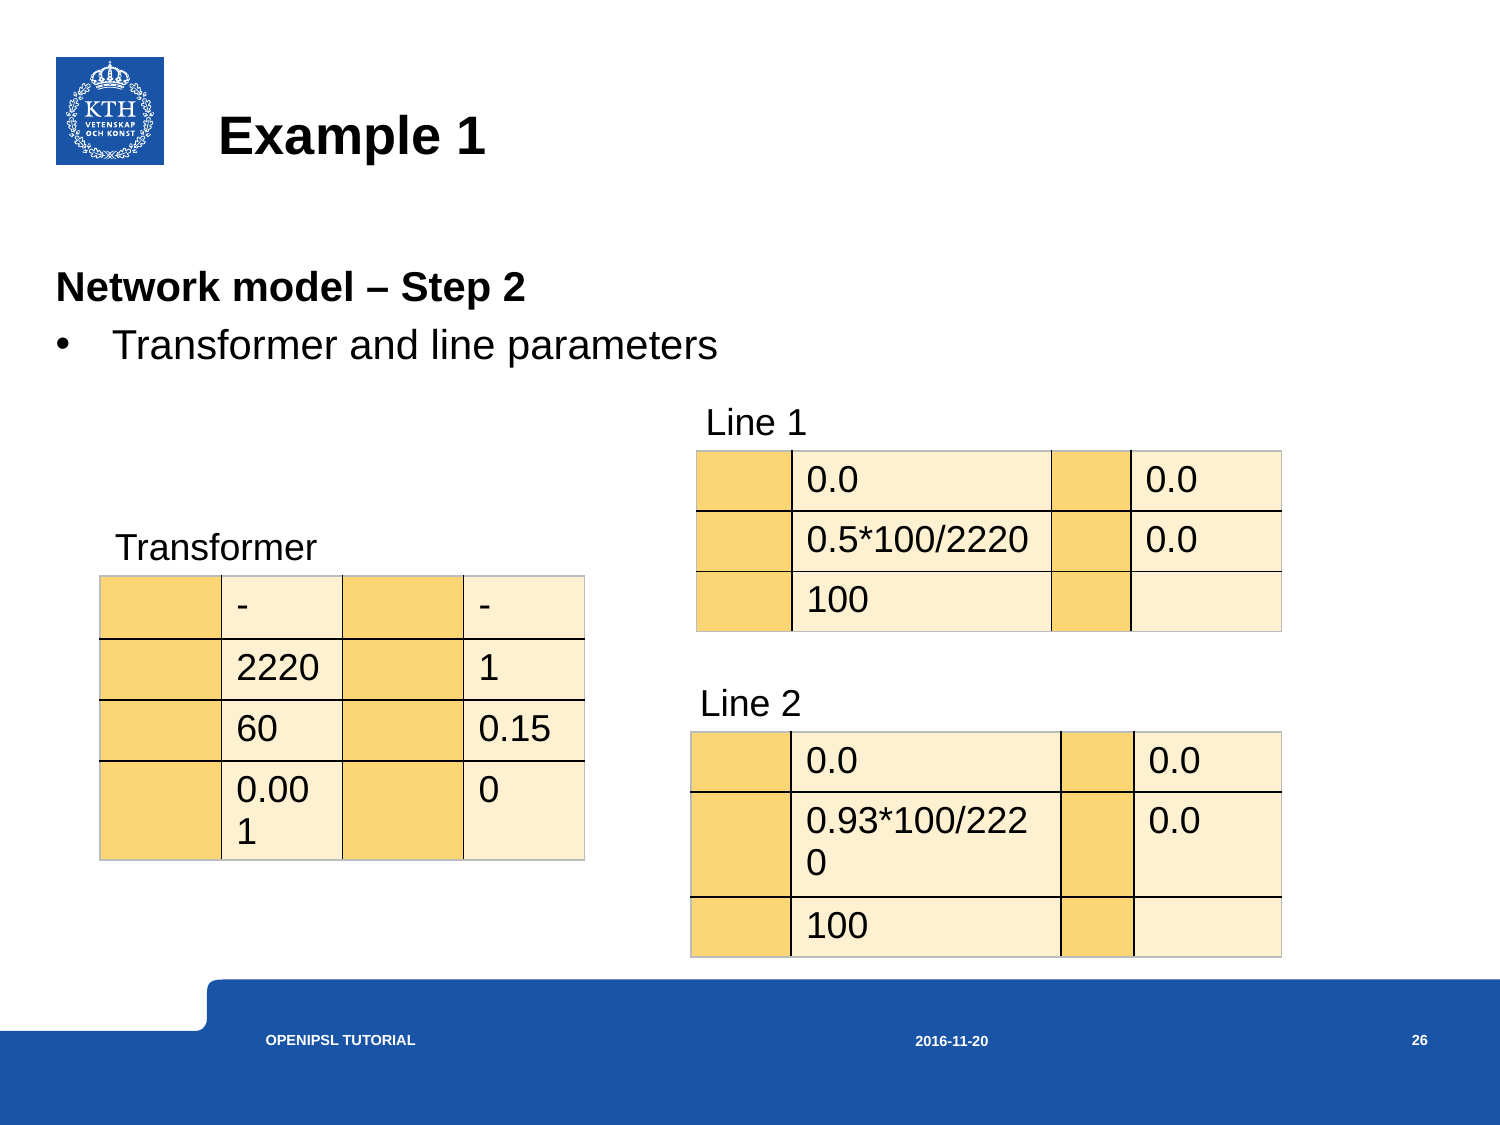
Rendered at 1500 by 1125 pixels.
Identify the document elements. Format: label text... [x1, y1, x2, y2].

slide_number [915, 1031, 1266, 1092]
text_box Line 1 [690, 390, 1128, 451]
text_box Transformer [100, 515, 538, 575]
title Example 1 [218, 55, 1447, 166]
slide_number 26 [1340, 1030, 1428, 1091]
footer OpenIPSL Tutorial [265, 1030, 741, 1091]
text_box Line 2 [685, 671, 1123, 731]
list Network model – Step 2 Transformer and line parameters [55, 259, 1447, 929]
